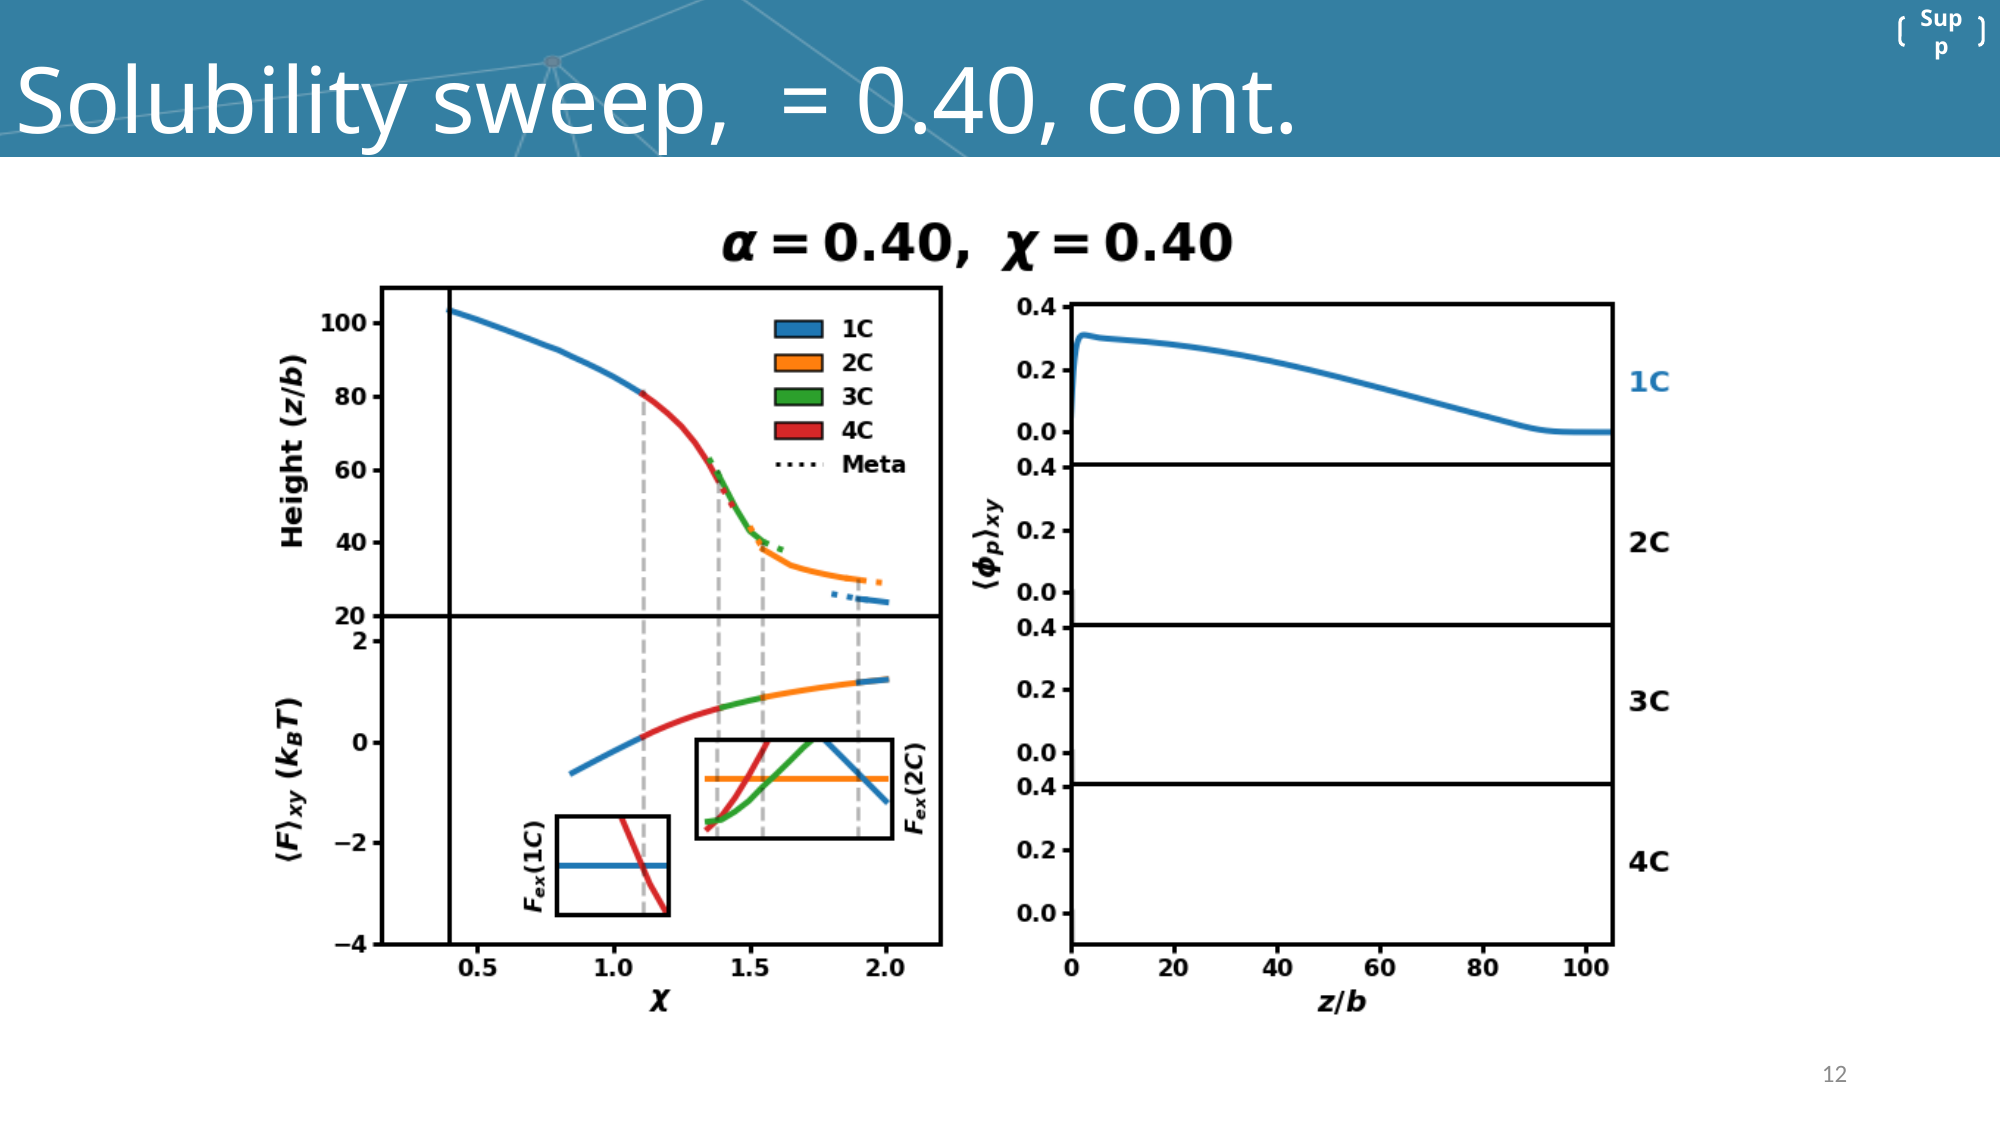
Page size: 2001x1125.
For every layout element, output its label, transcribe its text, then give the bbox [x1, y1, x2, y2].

picture [182, 202, 1771, 1050]
slide_number 12 [1412, 1042, 1863, 1103]
